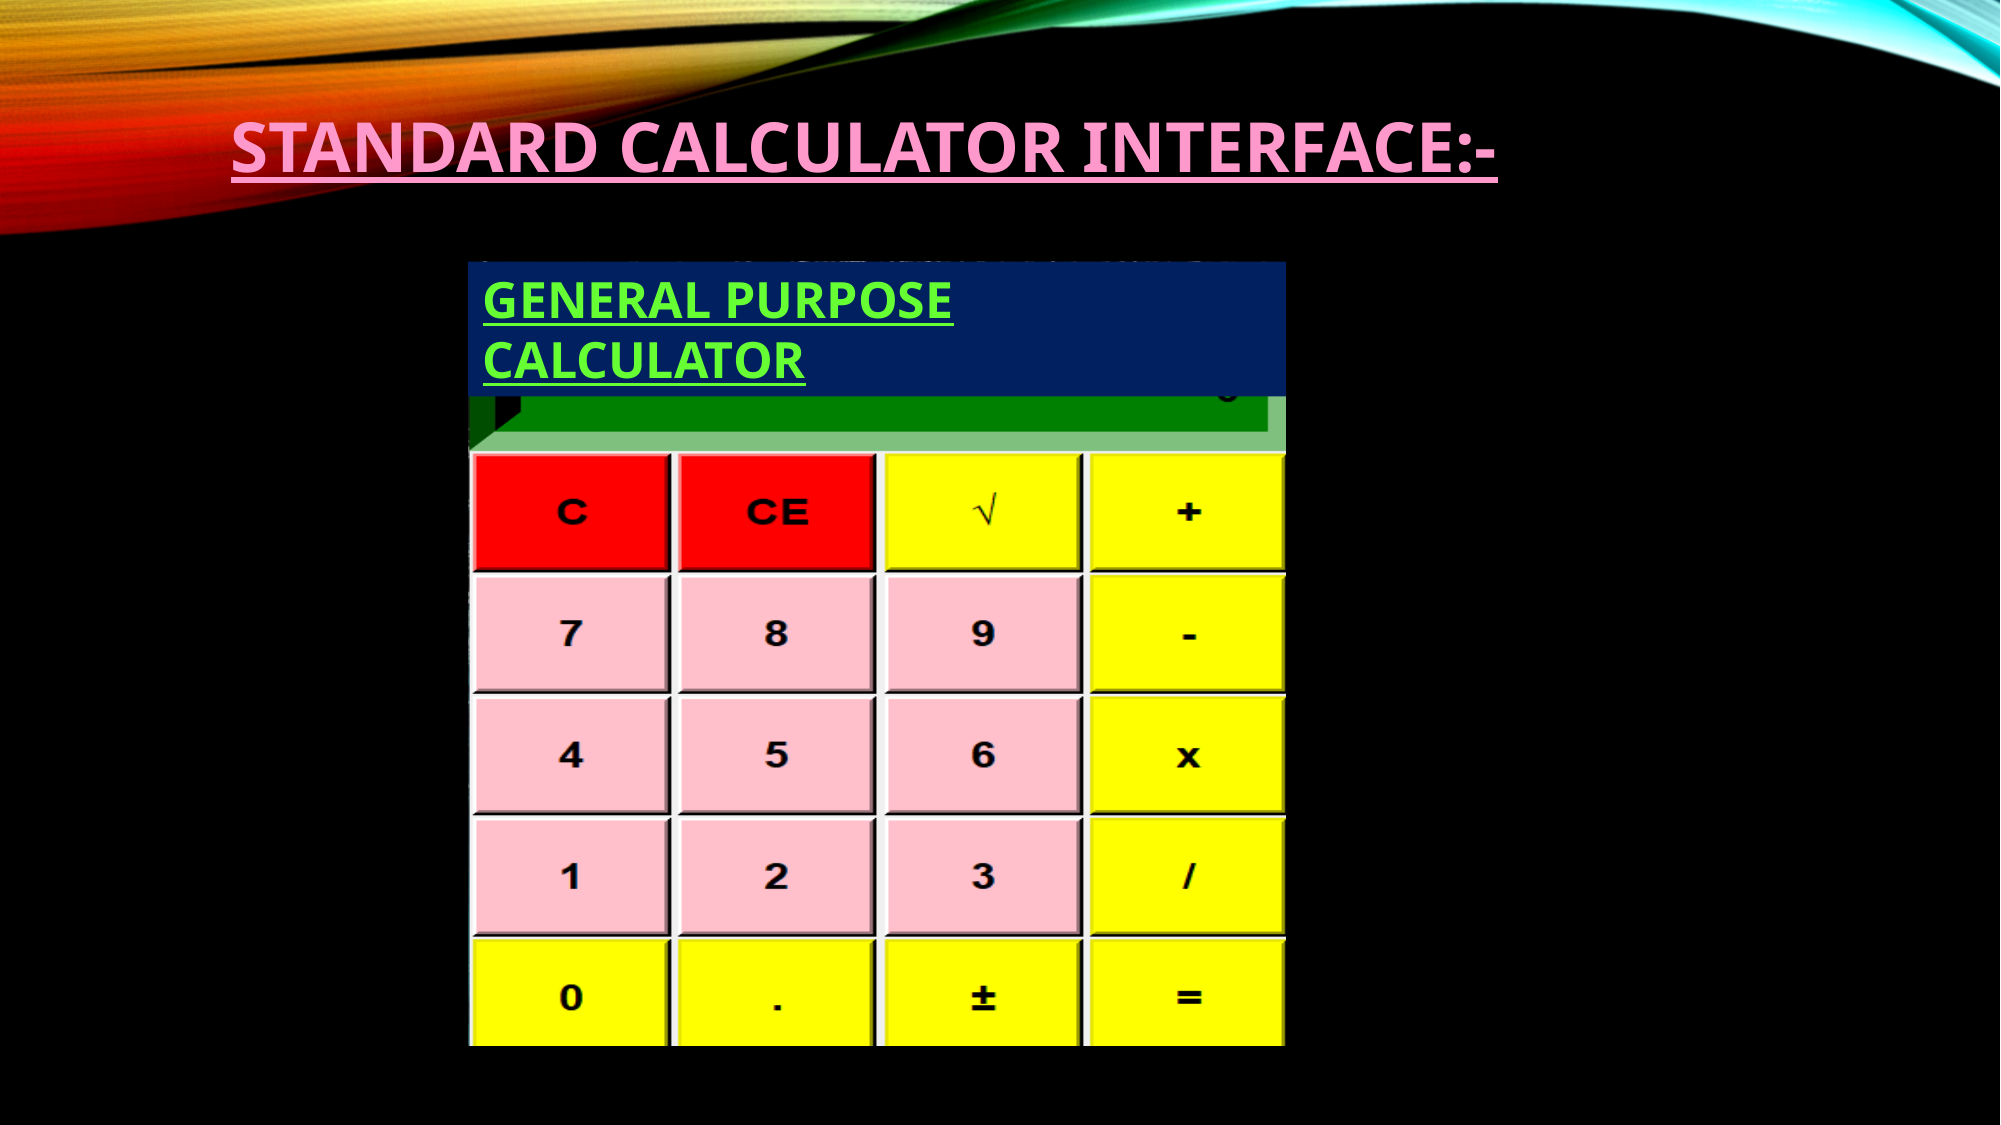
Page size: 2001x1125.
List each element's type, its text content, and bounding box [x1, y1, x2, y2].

title STANDARD CALCULATOR INTERFACE:- [117, 79, 1513, 221]
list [467, 261, 1287, 1047]
picture [0, 0, 2000, 237]
